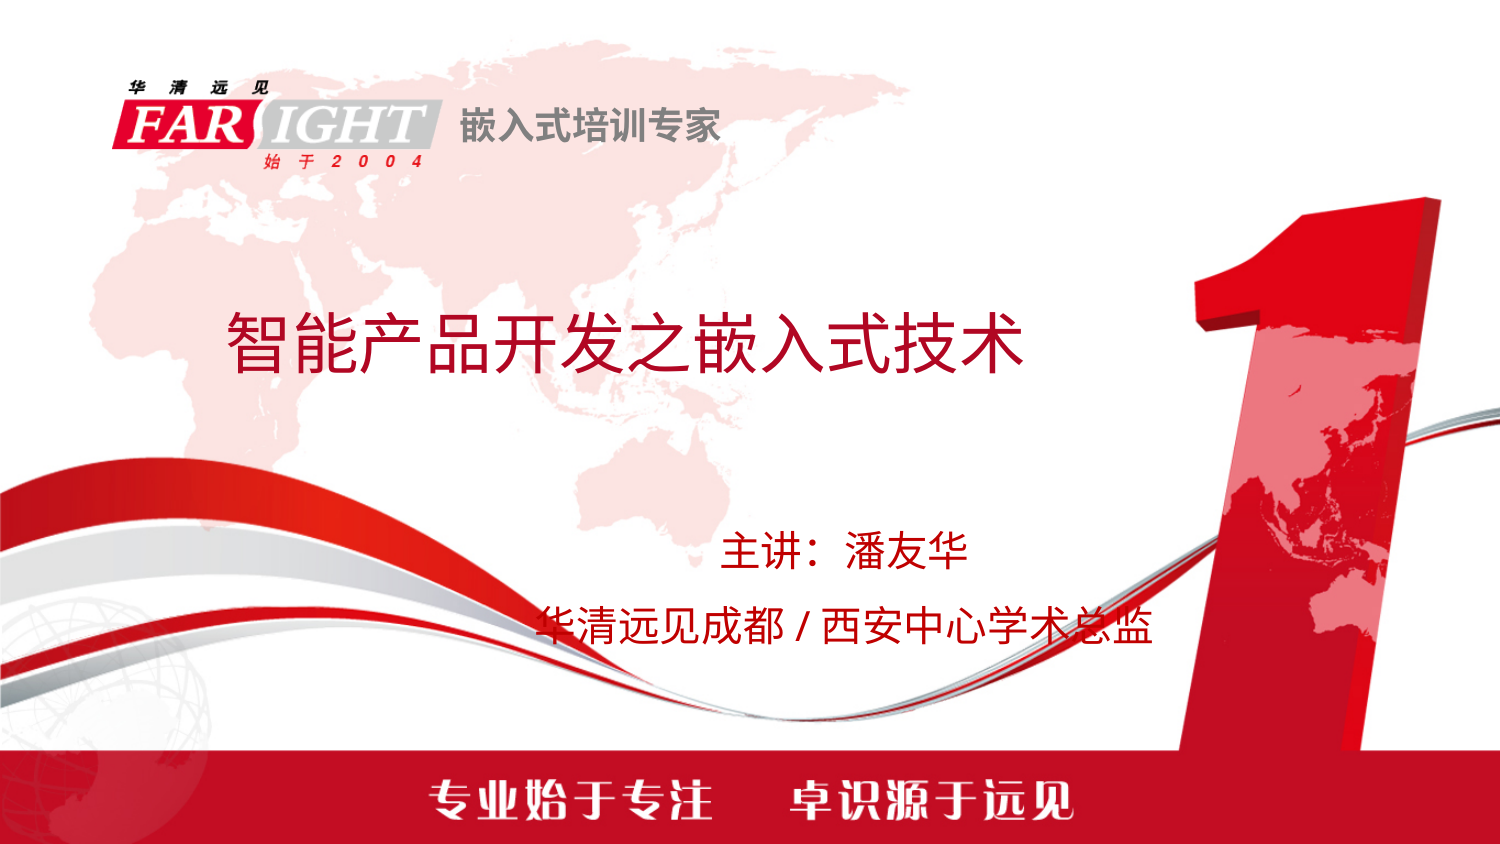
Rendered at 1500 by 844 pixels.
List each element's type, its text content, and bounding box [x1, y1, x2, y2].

title 智能产品开发之嵌入式技术 [112, 303, 1140, 411]
text_box 主讲：潘友华 华清远见成都/西安中心学术总监 [466, 492, 1223, 658]
picture [0, 0, 1500, 844]
